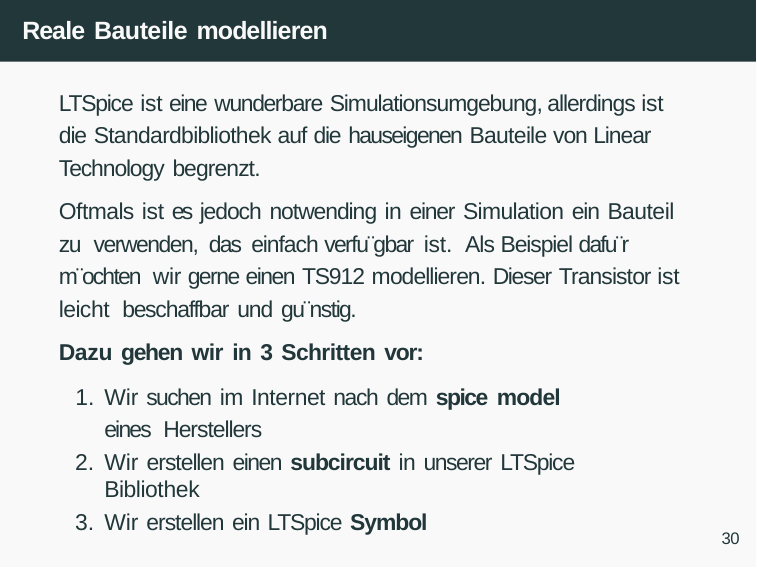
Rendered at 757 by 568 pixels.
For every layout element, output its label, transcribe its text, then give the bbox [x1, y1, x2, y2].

title Reale Bauteile modellieren [20, 12, 330, 110]
slide_number 30 [715, 530, 748, 568]
text_box LTSpice ist eine wunderbare Simulationsumgebung, allerdings ist die Standardbibliothek auf die hauseigenen Bauteile von Linear Technology begrenzt. Oftmals ist es jedoch notwending in einer Simulation ein Bauteil zu verwenden, das einfach verfu¨gbar ist. Als Beispiel dafu¨r m¨ochten wir gerne einen TS912 modellieren. Dieser Transistor ist leicht beschaffbar und gu¨nstig. Dazu gehen wir in 3 Schritten vor: Wir suchen im Internet nach dem spice model eines Herstellers Wir erstellen einen subcircuit in unserer LTSpice Bibliothek Wir erstellen ein LTSpice Symbol [56, 81, 699, 535]
